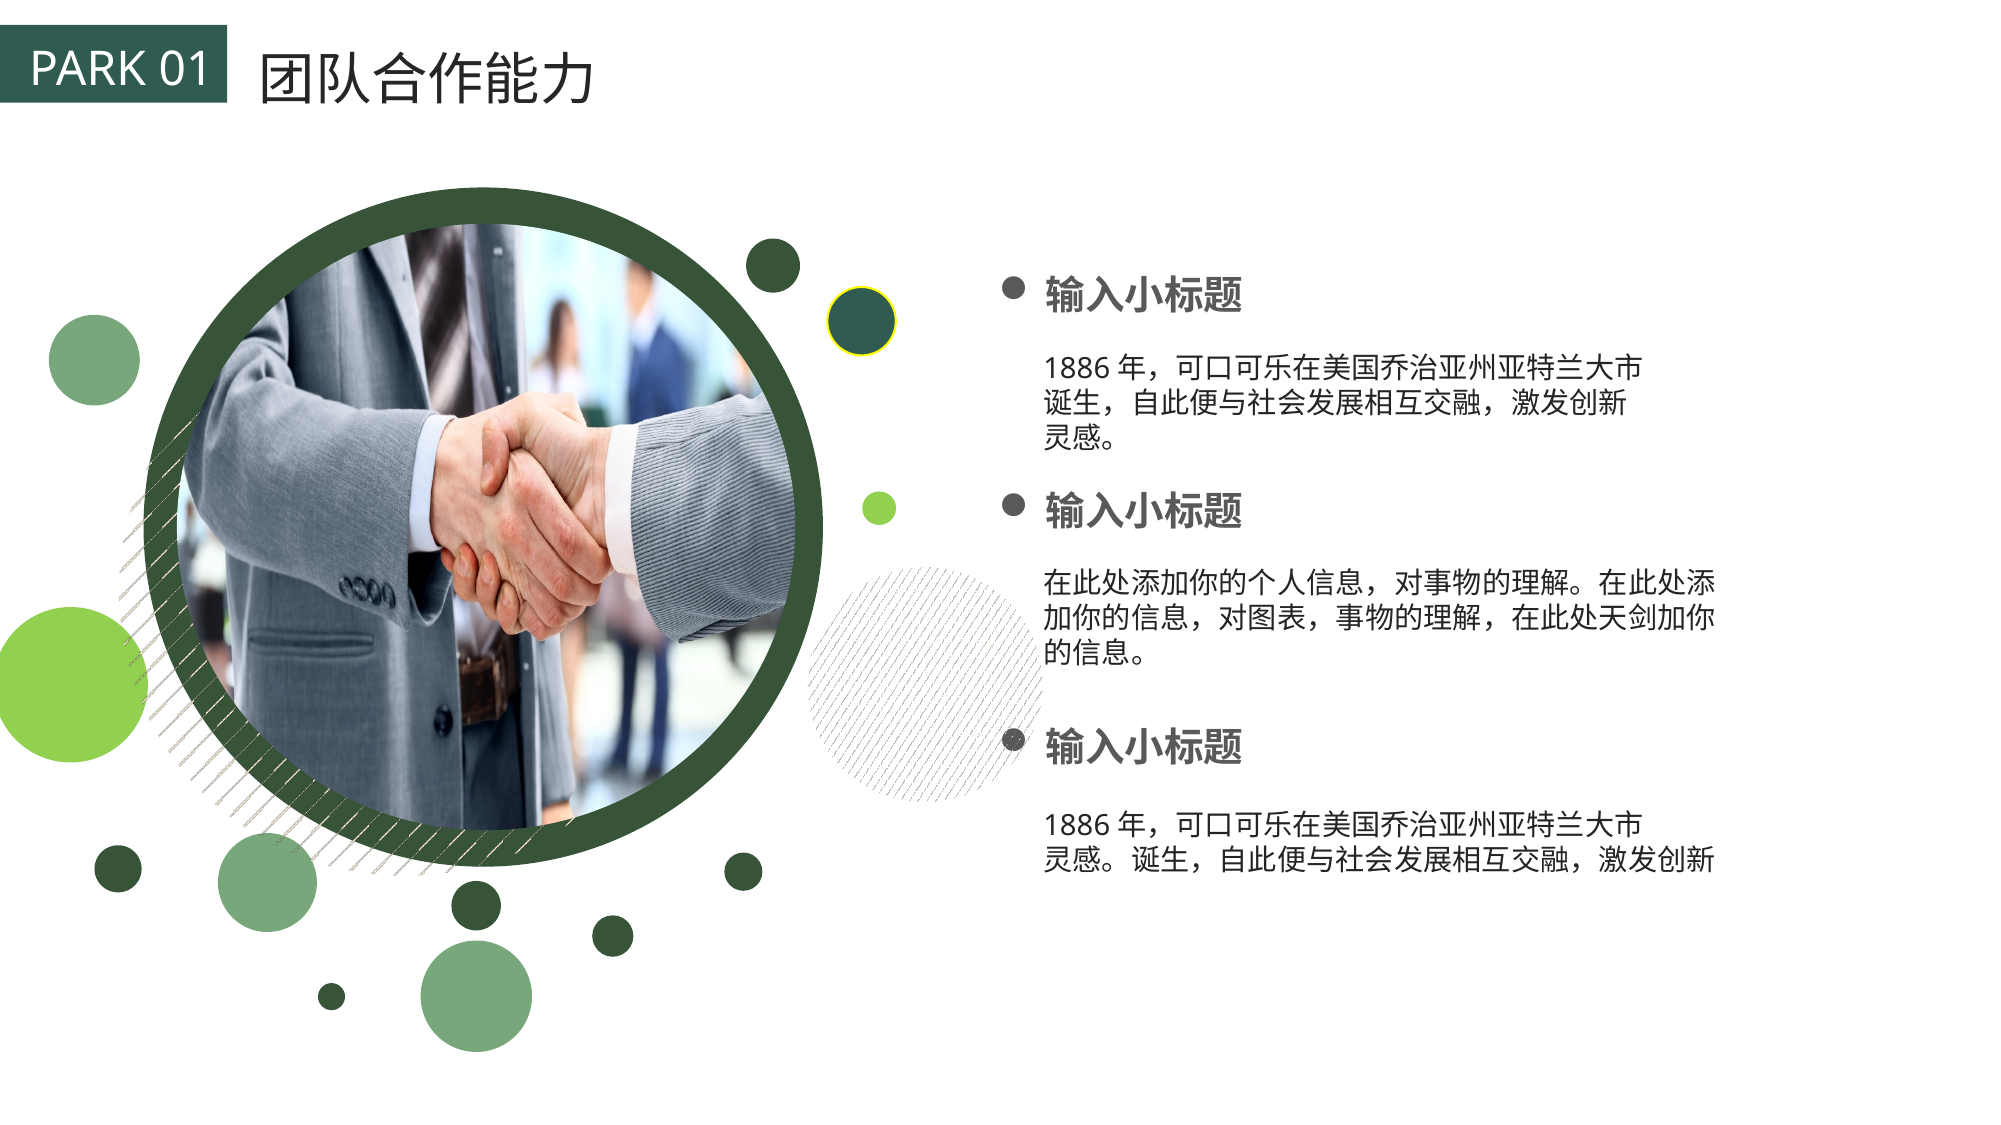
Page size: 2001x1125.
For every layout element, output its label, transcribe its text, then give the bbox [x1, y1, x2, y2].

text_box 团队合作能力 [239, 19, 617, 121]
text_box [591, 914, 635, 958]
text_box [984, 714, 1741, 921]
text_box [450, 879, 502, 932]
picture [807, 567, 1043, 803]
text_box [723, 851, 764, 892]
text_box [275, 223, 796, 755]
text_box [419, 939, 534, 1053]
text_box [984, 478, 1741, 680]
text_box [93, 844, 142, 894]
text_box [216, 877, 318, 934]
text_box [745, 237, 802, 294]
text_box [224, 186, 824, 798]
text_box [984, 262, 1741, 465]
picture [118, 305, 690, 877]
text_box [316, 982, 347, 1012]
text_box [0, 605, 118, 764]
text_box [826, 285, 897, 357]
text_box [47, 313, 118, 407]
text_box [861, 490, 898, 527]
